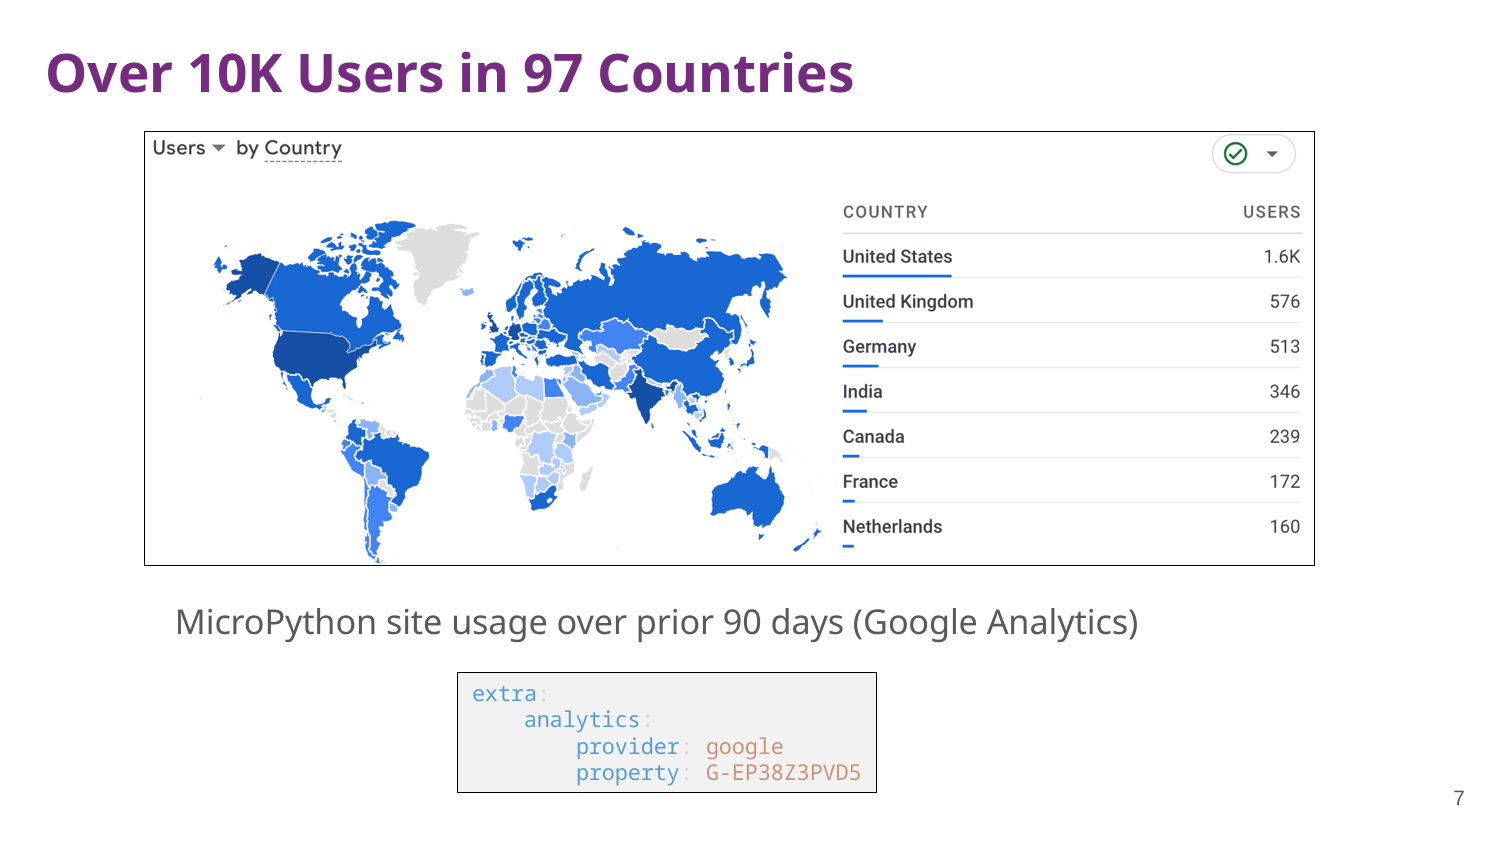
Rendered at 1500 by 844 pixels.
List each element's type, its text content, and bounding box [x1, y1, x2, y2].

list MicroPython site usage over prior 90 days (Google Analytics) [141, 579, 1315, 657]
picture [144, 131, 1315, 567]
text_box extra: analytics: provider: google property: G-EP38Z3PVD5 [457, 672, 877, 793]
slide_number 7 [1389, 764, 1480, 830]
title Over 10K Users in 97 Countries [30, 24, 1429, 119]
